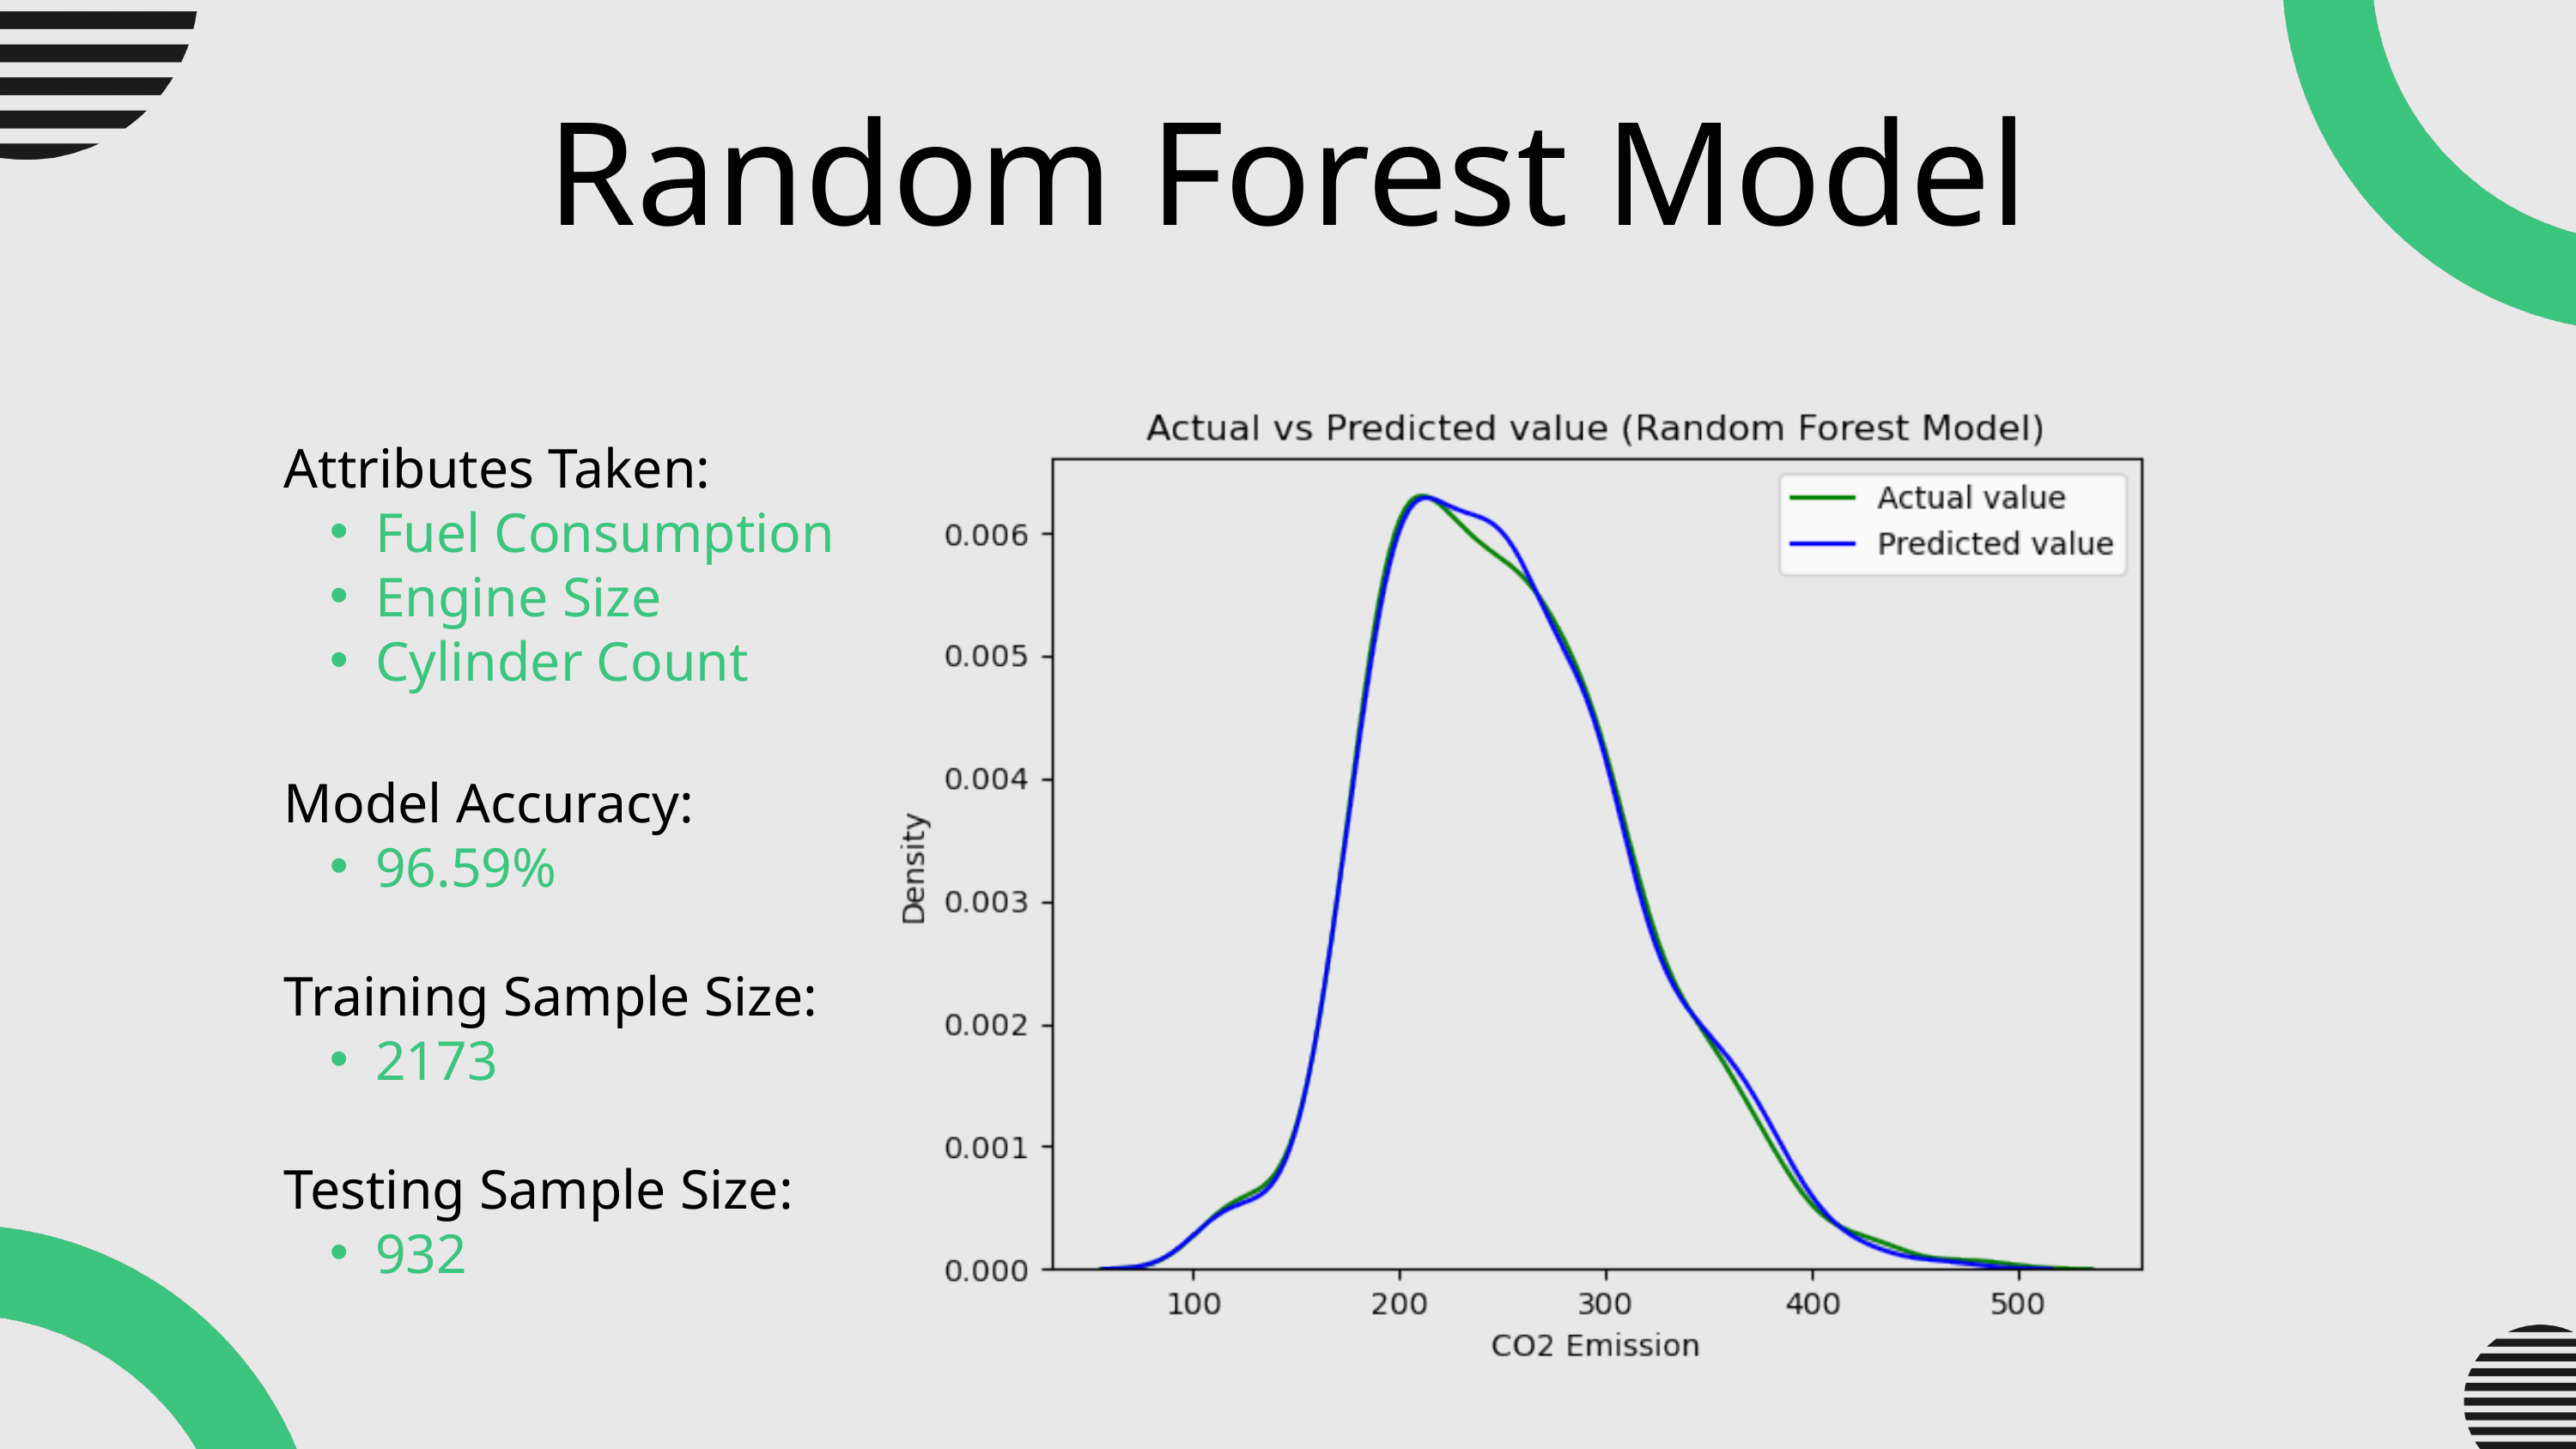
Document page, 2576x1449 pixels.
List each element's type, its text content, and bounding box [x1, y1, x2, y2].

text_box [0, 0, 198, 160]
text_box [2464, 1325, 2576, 1449]
text_box [0, 1143, 331, 1449]
text_box [877, 331, 2282, 1385]
text_box [2281, 0, 2576, 332]
text_box Attributes Taken: Fuel Consumption Engine Size Cylinder Count Model Accuracy: 96.59% Training Sample Size: 2173 Testing Sample Size: 932 [283, 433, 877, 1284]
text_box Random Forest Model [394, 53, 2182, 255]
